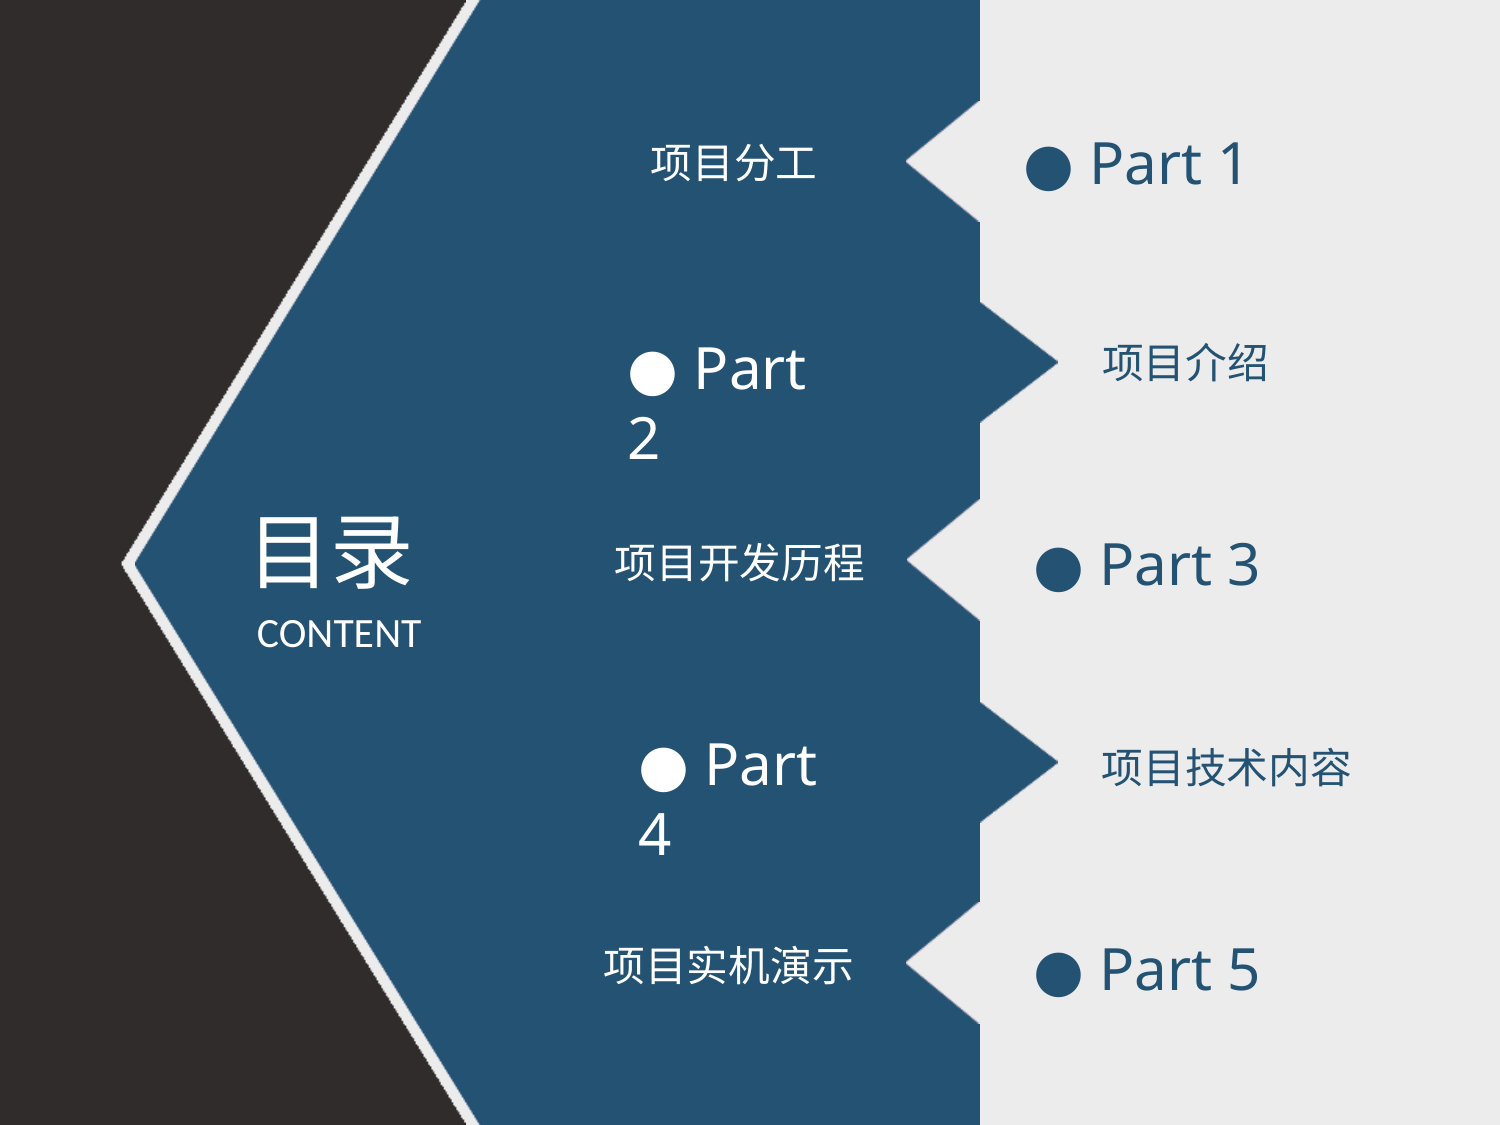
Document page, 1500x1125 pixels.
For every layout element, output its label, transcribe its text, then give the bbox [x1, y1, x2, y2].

text_box ● Part 1 [1008, 119, 1272, 204]
text_box ● Part 5 [1018, 925, 1317, 1010]
text_box ● Part 3 [1018, 519, 1281, 605]
text_box 项目技术内容 [1061, 734, 1436, 800]
text_box 项目介绍 [1061, 329, 1394, 395]
picture [0, 0, 1058, 1125]
